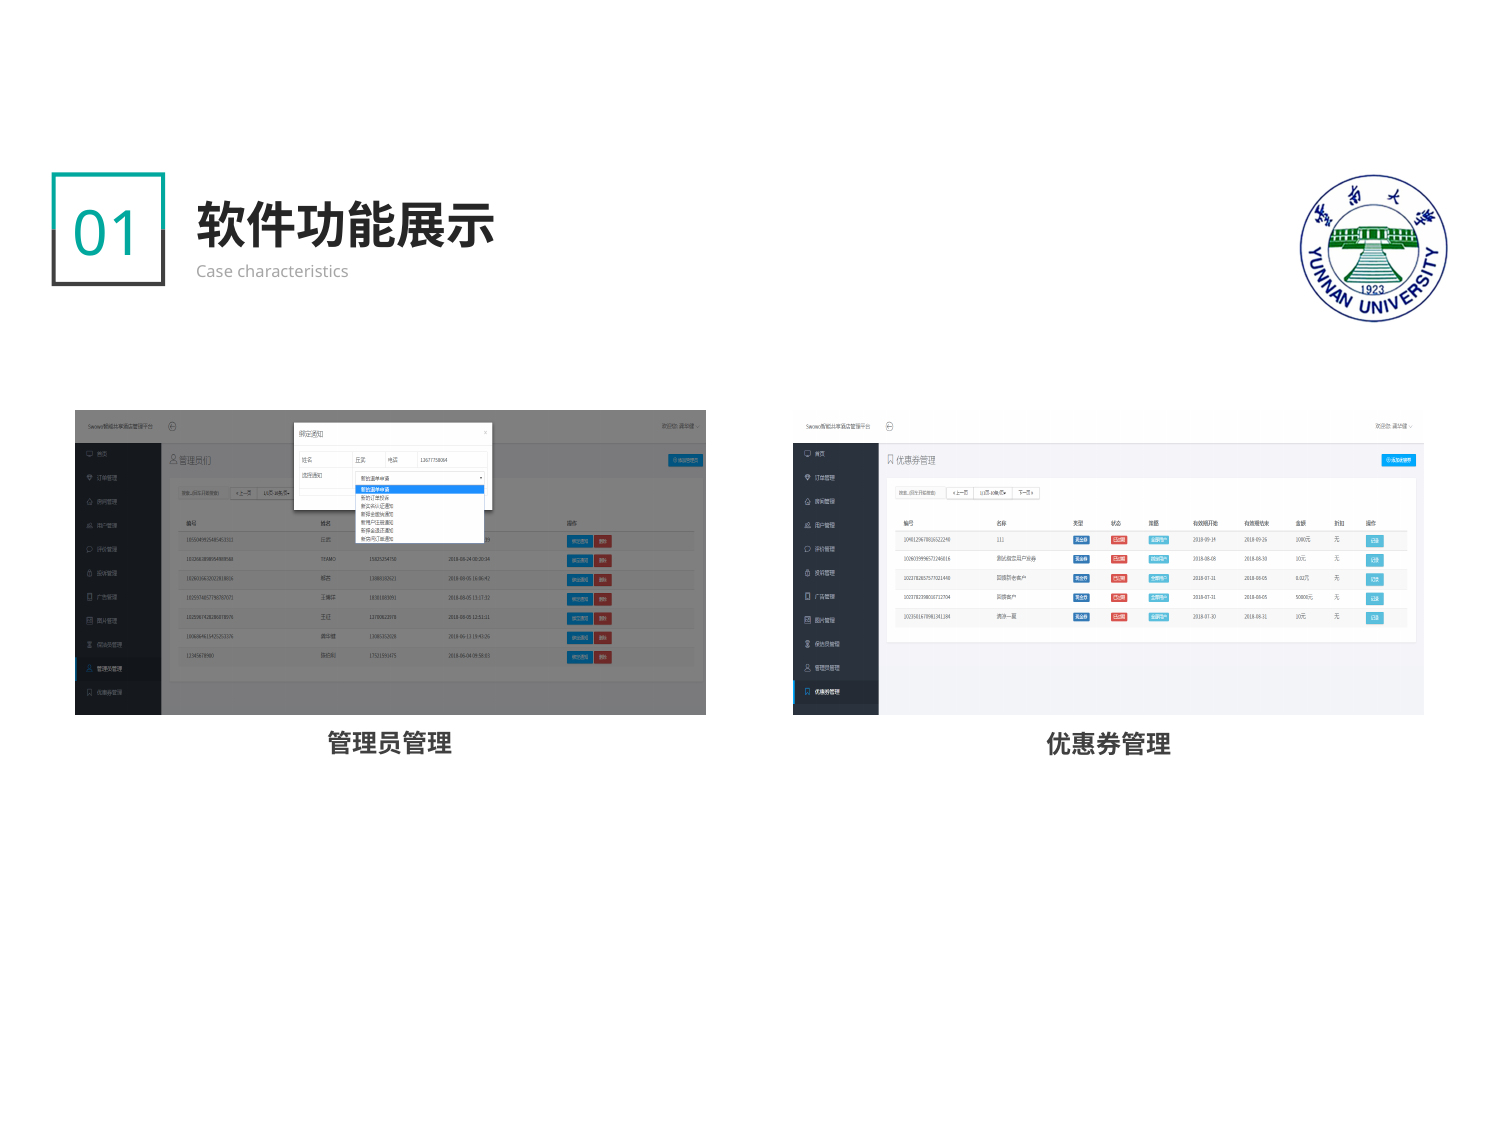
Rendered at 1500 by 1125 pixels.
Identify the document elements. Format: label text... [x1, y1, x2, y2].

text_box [181, 186, 706, 289]
text_box 管理员管理 [176, 715, 605, 766]
text_box 优惠券管理 [895, 715, 1323, 766]
picture [793, 410, 1424, 715]
text_box [51, 171, 166, 185]
text_box [51, 276, 166, 287]
picture [1292, 165, 1458, 331]
picture [75, 410, 706, 715]
text_box 01 [51, 185, 166, 276]
